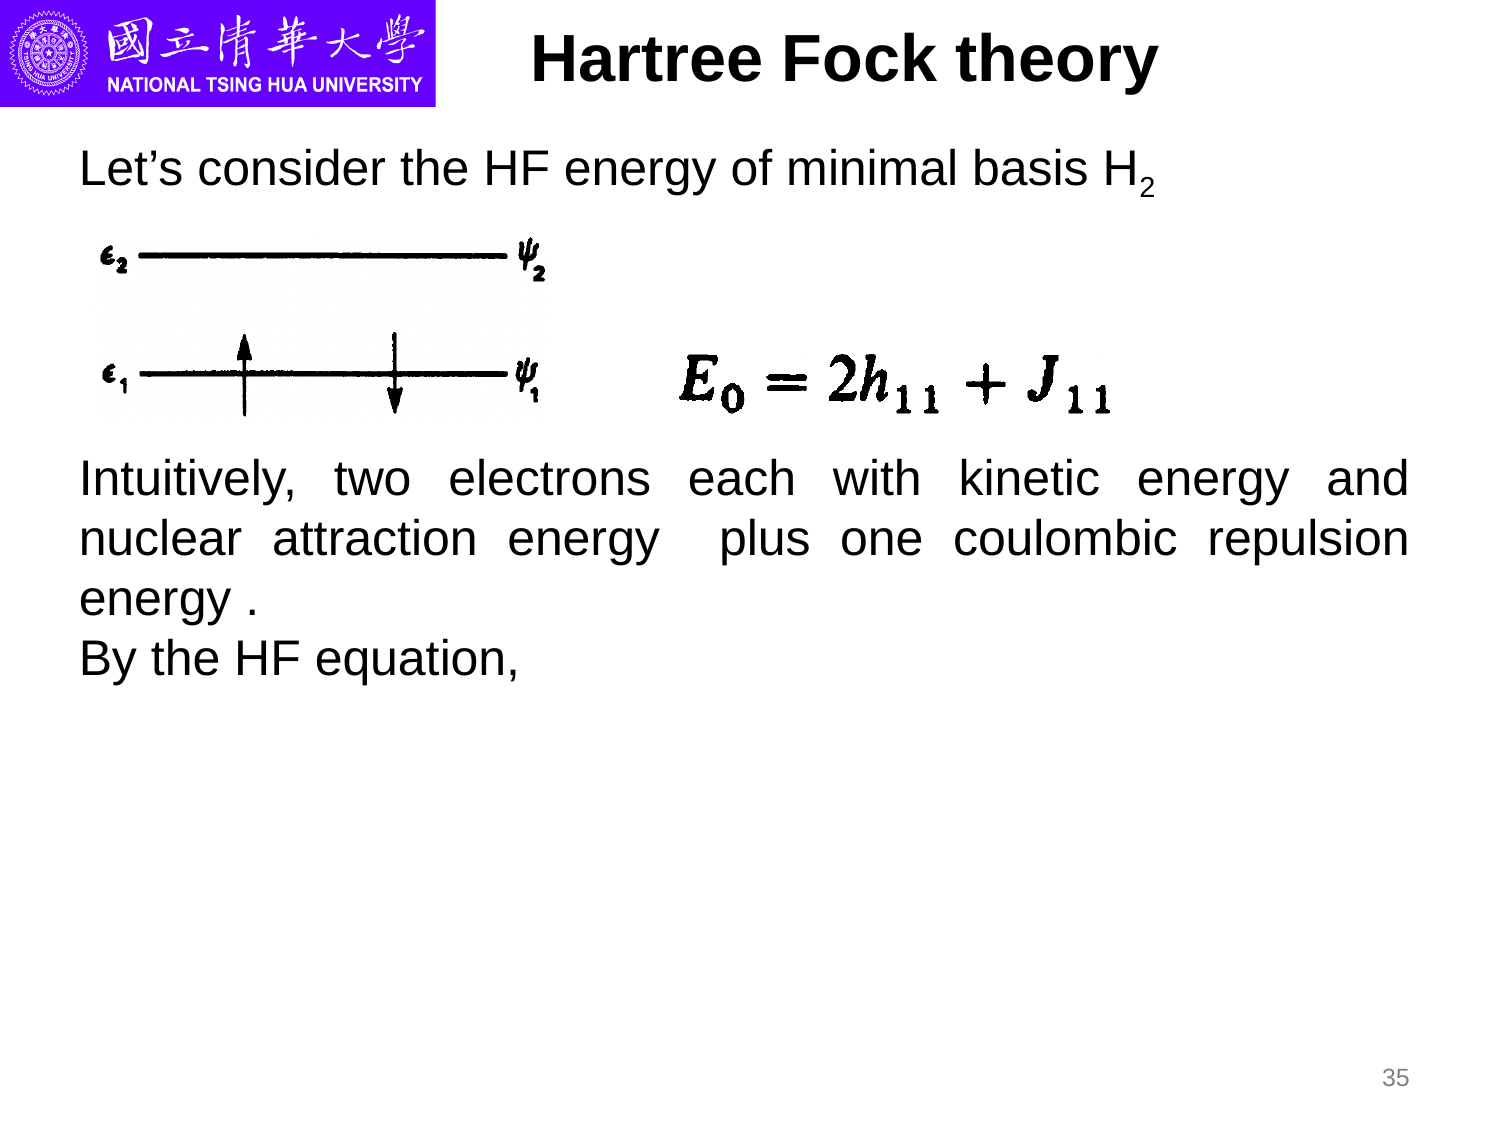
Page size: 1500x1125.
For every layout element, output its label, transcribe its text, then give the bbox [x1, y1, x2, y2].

title Hartree Fock theory [515, 0, 1425, 107]
picture [91, 235, 549, 421]
picture [671, 347, 1115, 421]
text_box Let’s consider the HF energy of minimal basis H2 [64, 127, 1425, 211]
picture [0, 0, 436, 107]
slide_number 35 [1308, 1050, 1425, 1103]
